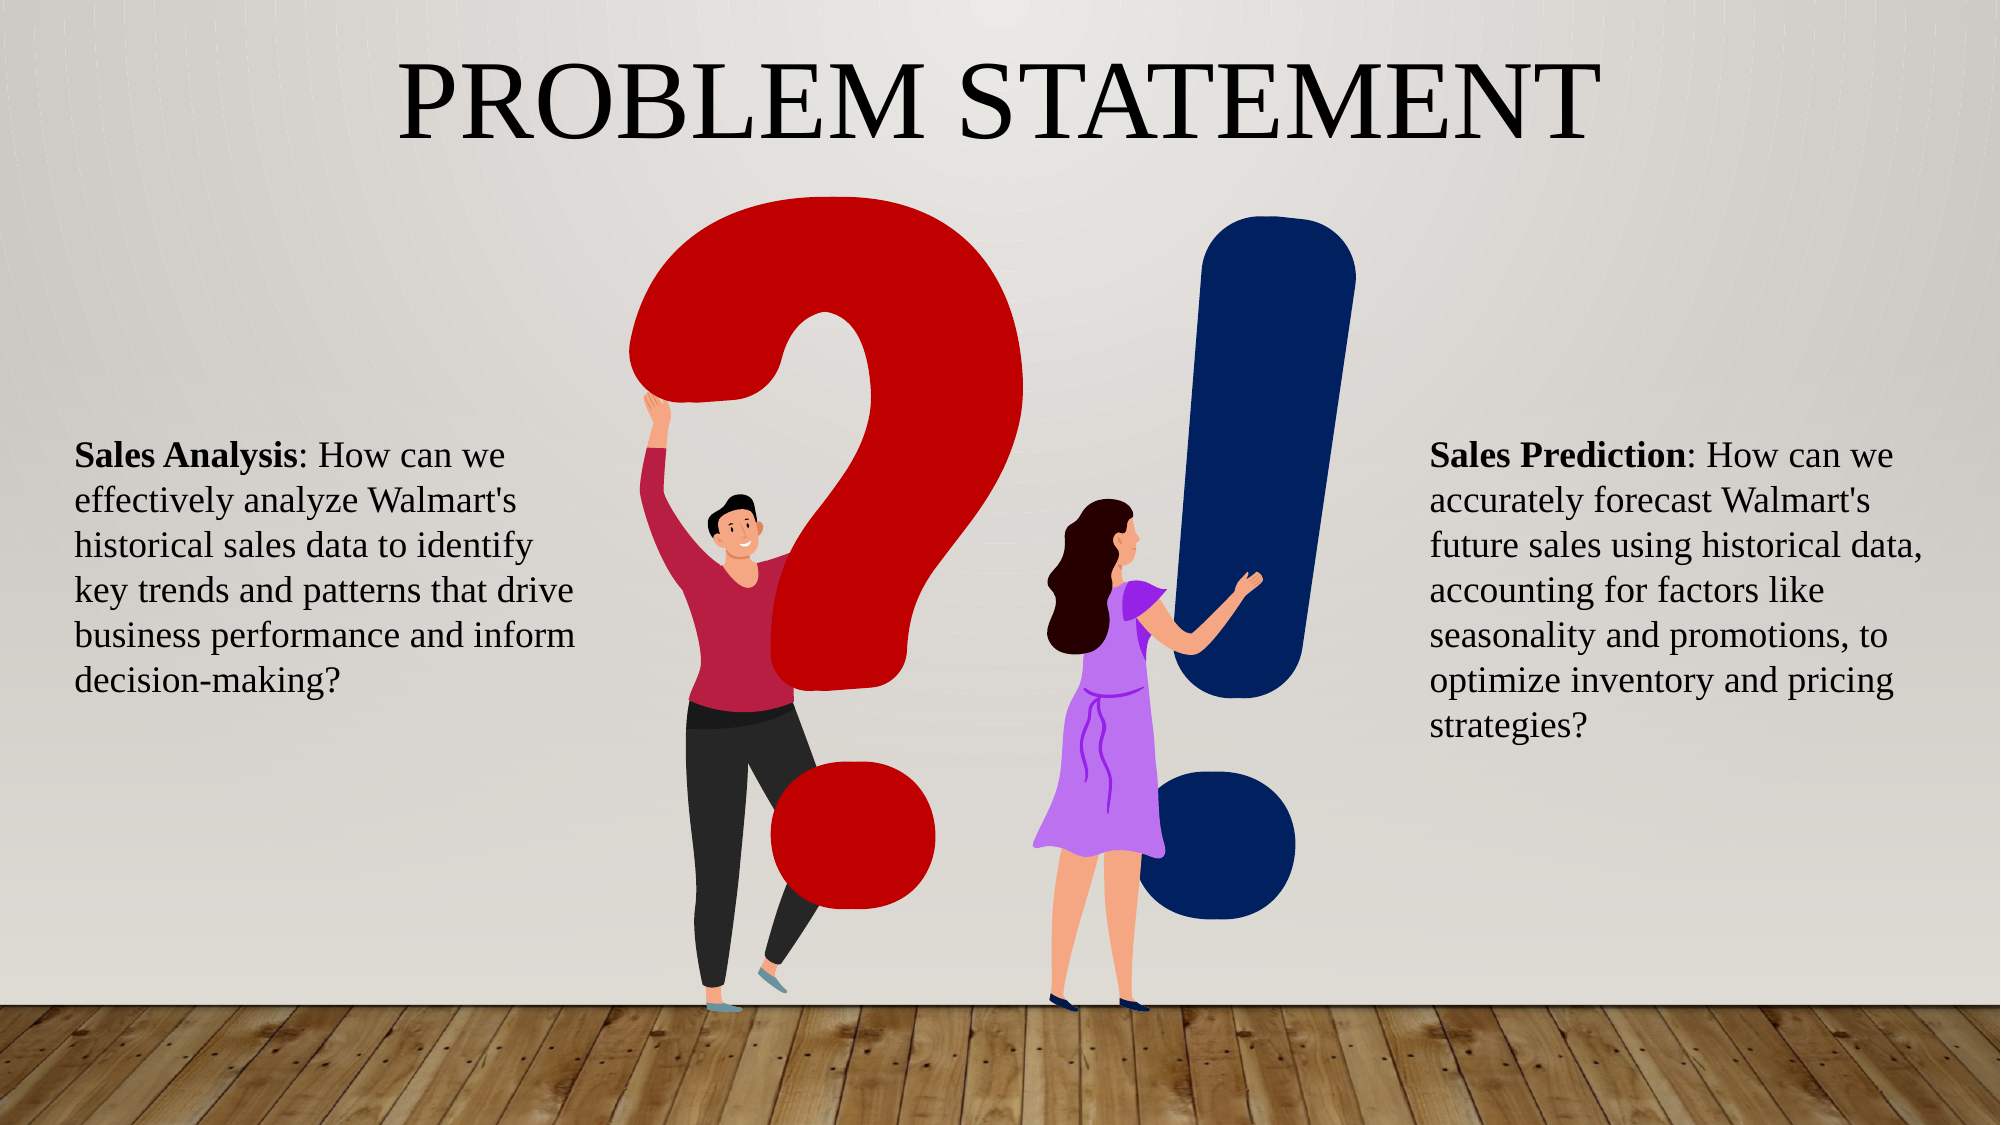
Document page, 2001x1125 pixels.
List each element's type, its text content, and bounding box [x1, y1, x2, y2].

title Problem Statement [25, 34, 1975, 107]
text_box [1132, 216, 1357, 920]
text_box Sales Prediction: How can we accurately forecast Walmart's future sales using historical data, accounting for factors like seasonality and promotions, to optimize inventory and pricing strategies? [1414, 423, 1949, 753]
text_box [1032, 498, 1264, 1013]
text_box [639, 910, 902, 1013]
text_box Sales Analysis: How can we effectively analyze Walmart's historical sales data to identify key trends and patterns that drive business performance and inform decision-making? [59, 422, 594, 708]
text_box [628, 196, 1024, 910]
picture [0, 1005, 2000, 1125]
